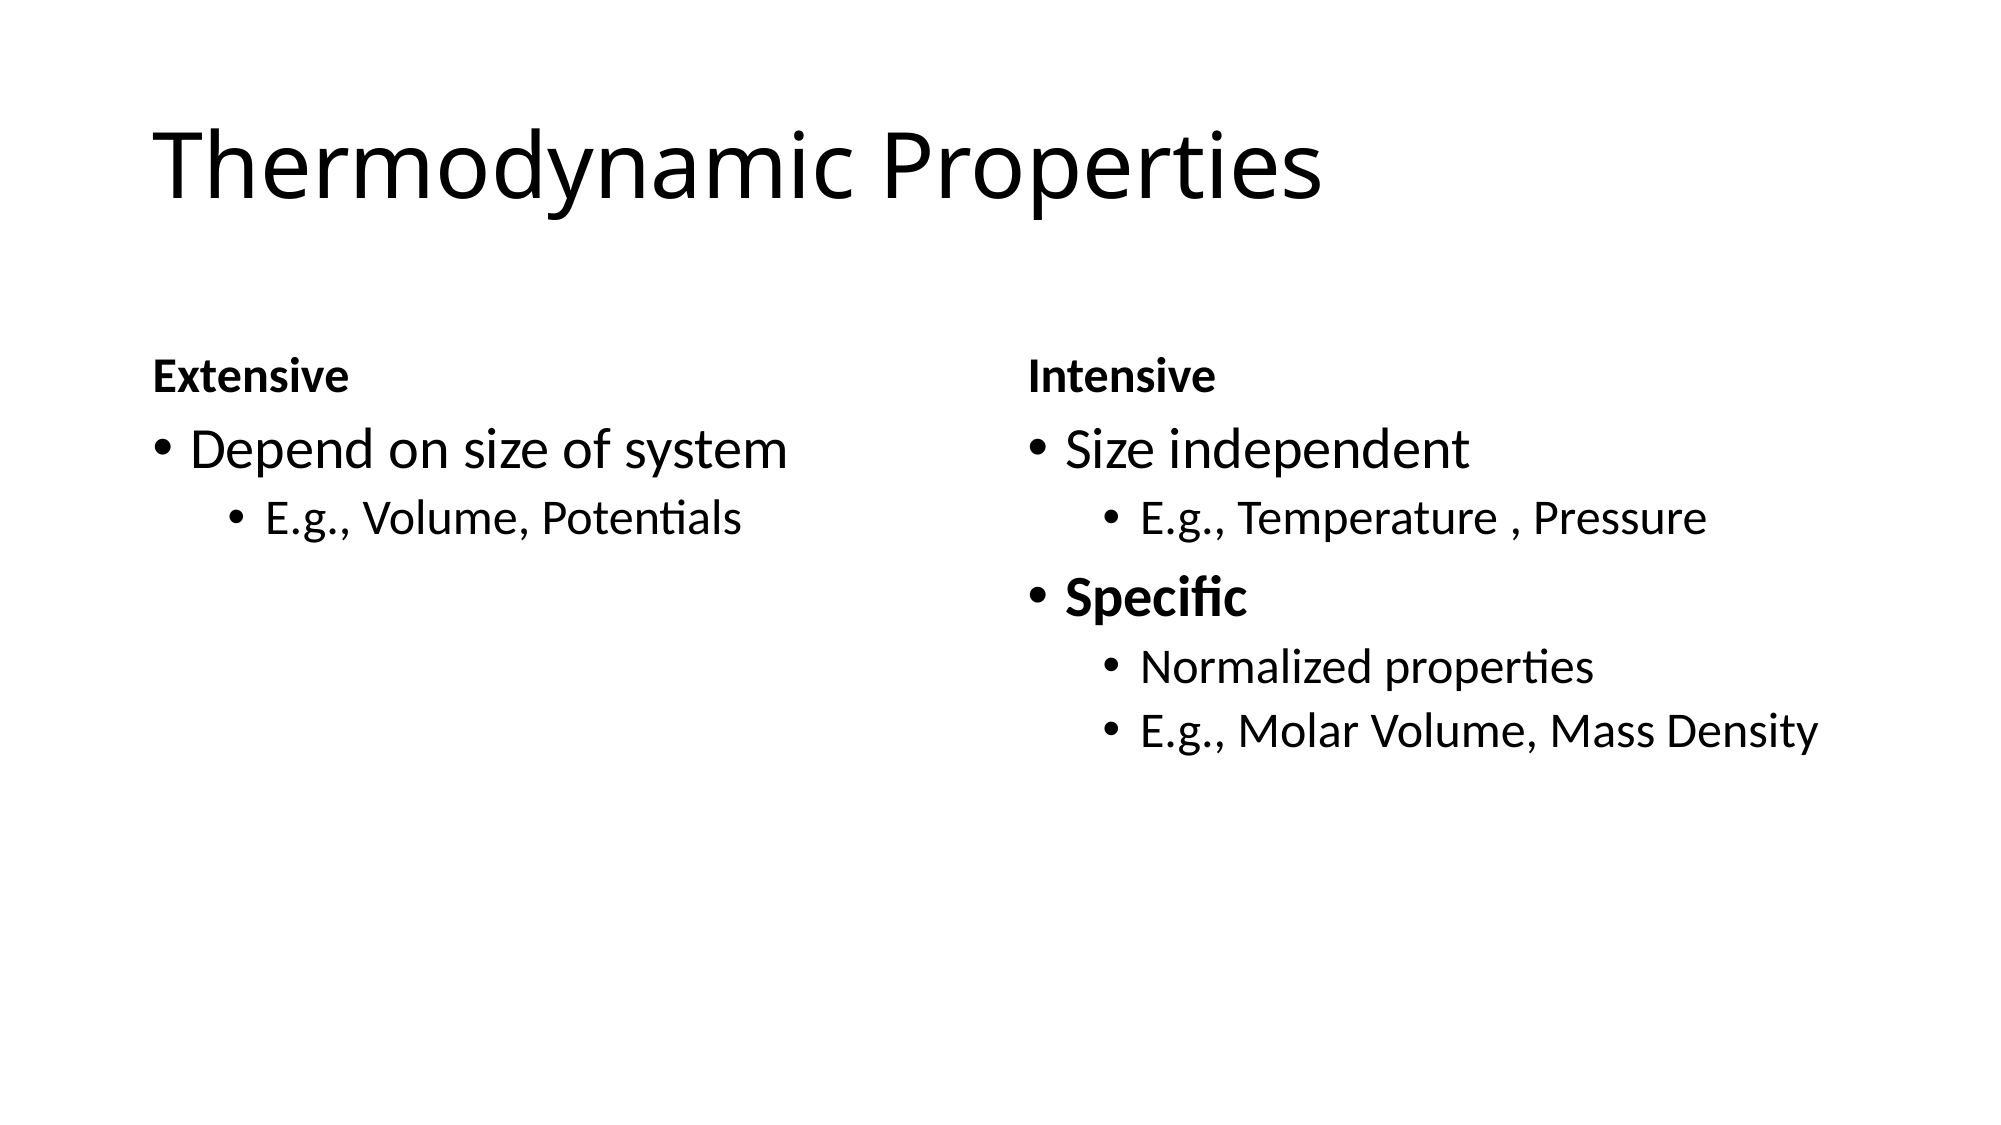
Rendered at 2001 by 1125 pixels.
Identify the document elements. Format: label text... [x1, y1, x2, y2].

list Extensive [137, 275, 984, 411]
title Thermodynamic Properties [137, 59, 1863, 278]
list Intensive [1012, 275, 1863, 411]
